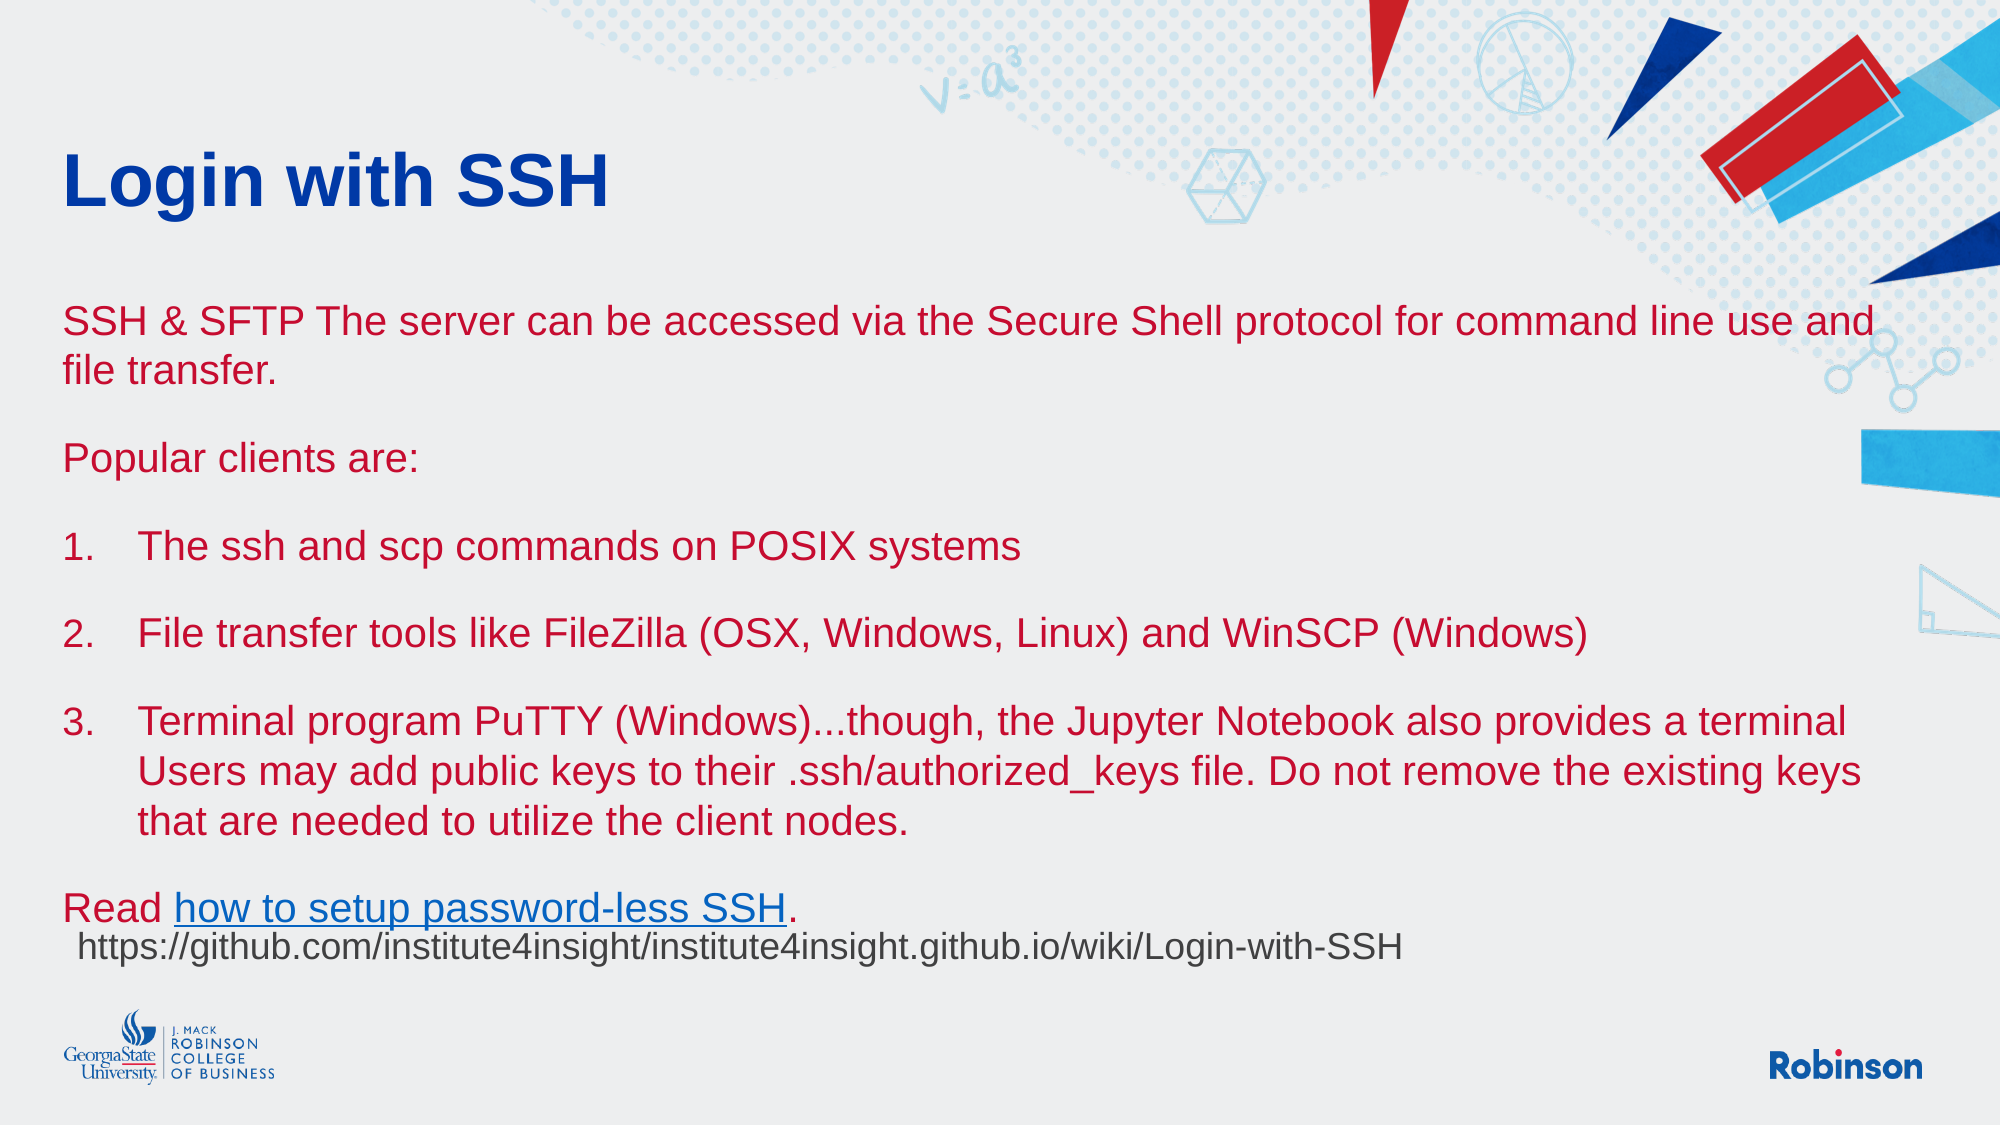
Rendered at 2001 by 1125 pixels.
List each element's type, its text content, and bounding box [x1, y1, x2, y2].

text_box https://github.com/institute4insight/institute4insight.github.io/wiki/Login-with-SSH [62, 914, 1590, 975]
picture [0, 0, 2000, 1125]
title Login with SSH [62, 141, 1938, 223]
list SSH & SFTP The server can be accessed via the Secure Shell protocol for command line use and file transfer. Popular clients are: The ssh and scp commands on POSIX systems File transfer tools like FileZilla (OSX, Windows, Linux) and WinSCP (Windows) Terminal program PuTTY (Windows)...though, the Jupyter Notebook also provides a terminal Users may add public keys to their .ssh/authorized_keys file. Do not remove the existing keys that are needed to utilize the client nodes. Read how to setup password-less SSH. [62, 293, 1938, 978]
